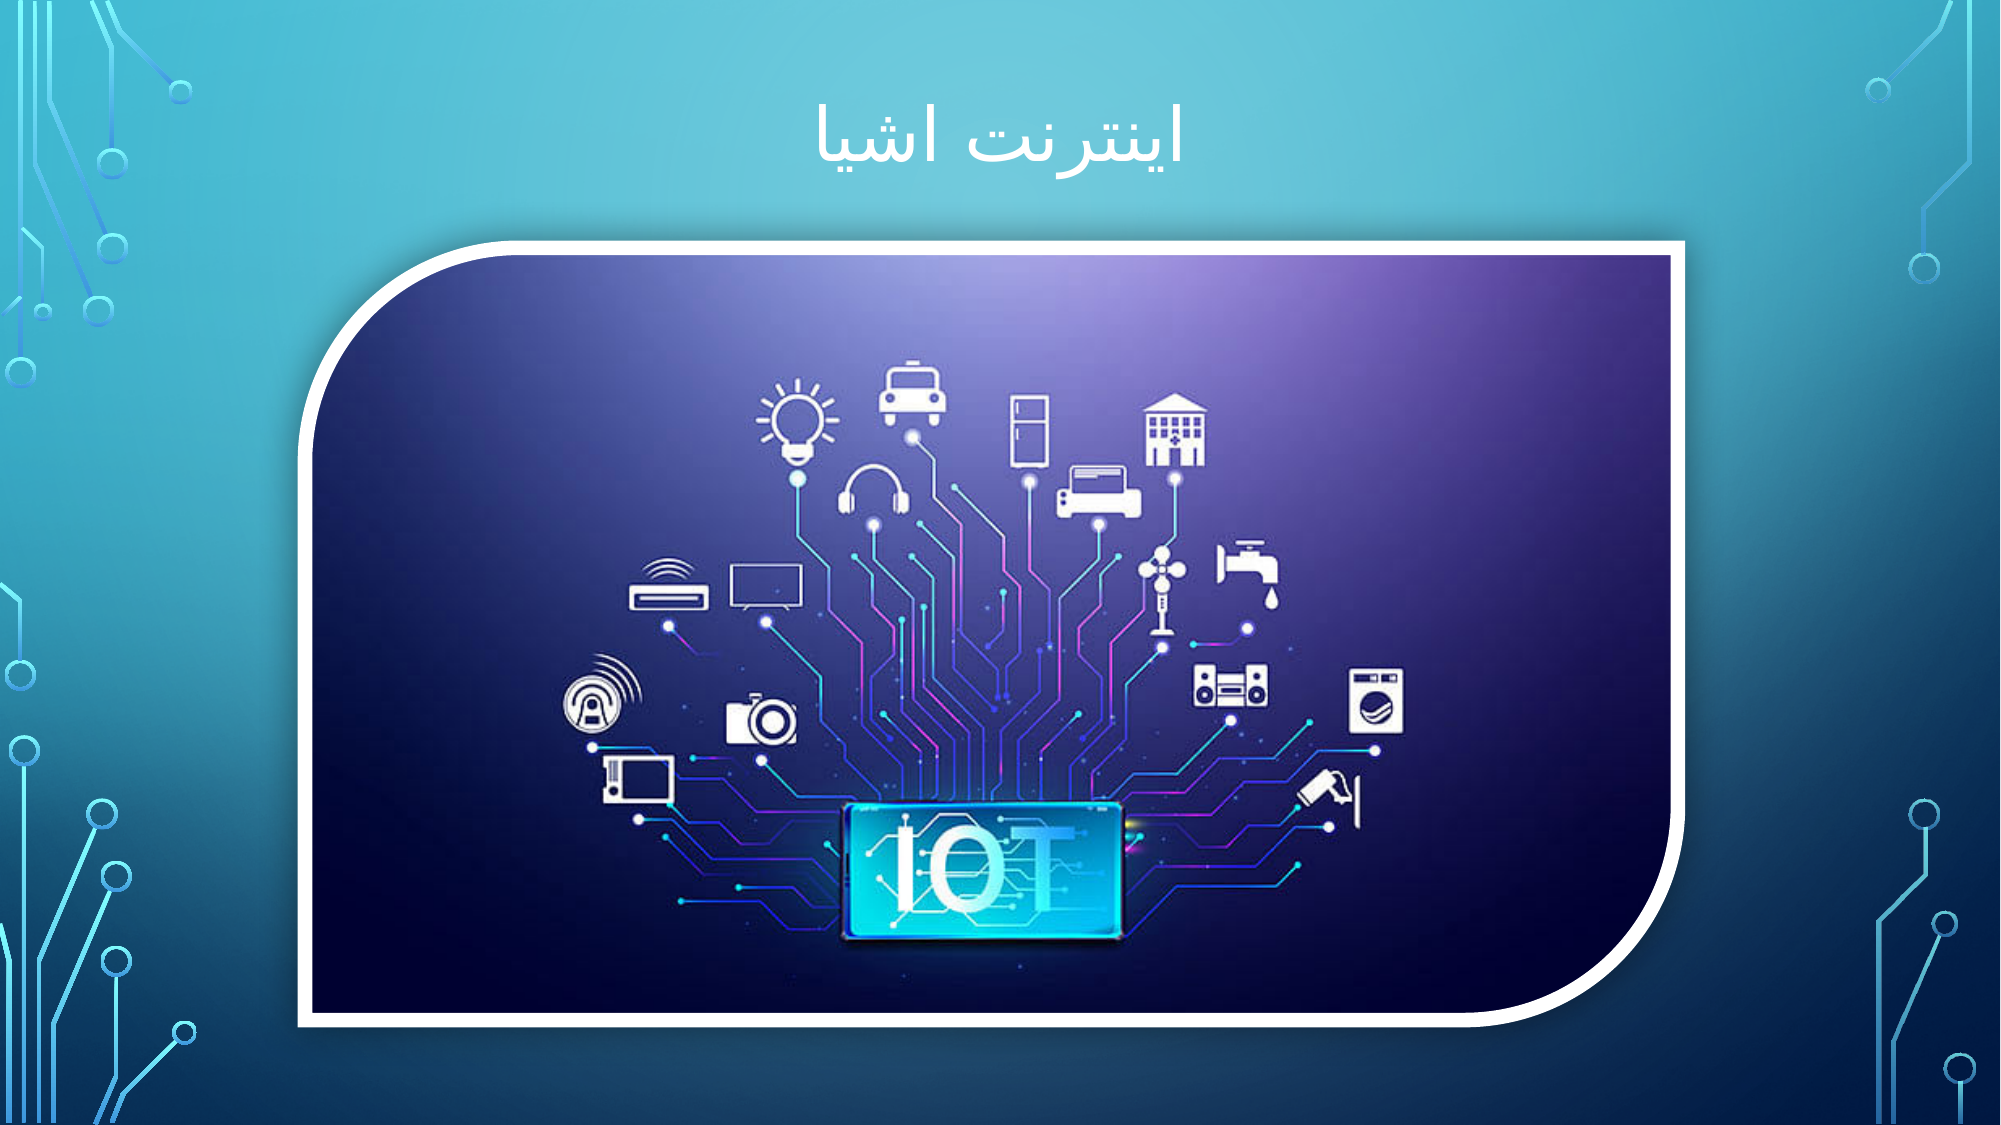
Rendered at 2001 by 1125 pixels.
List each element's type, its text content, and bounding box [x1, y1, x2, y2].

title اینترنت اشیا [187, 34, 1813, 241]
picture [304, 247, 1679, 1021]
